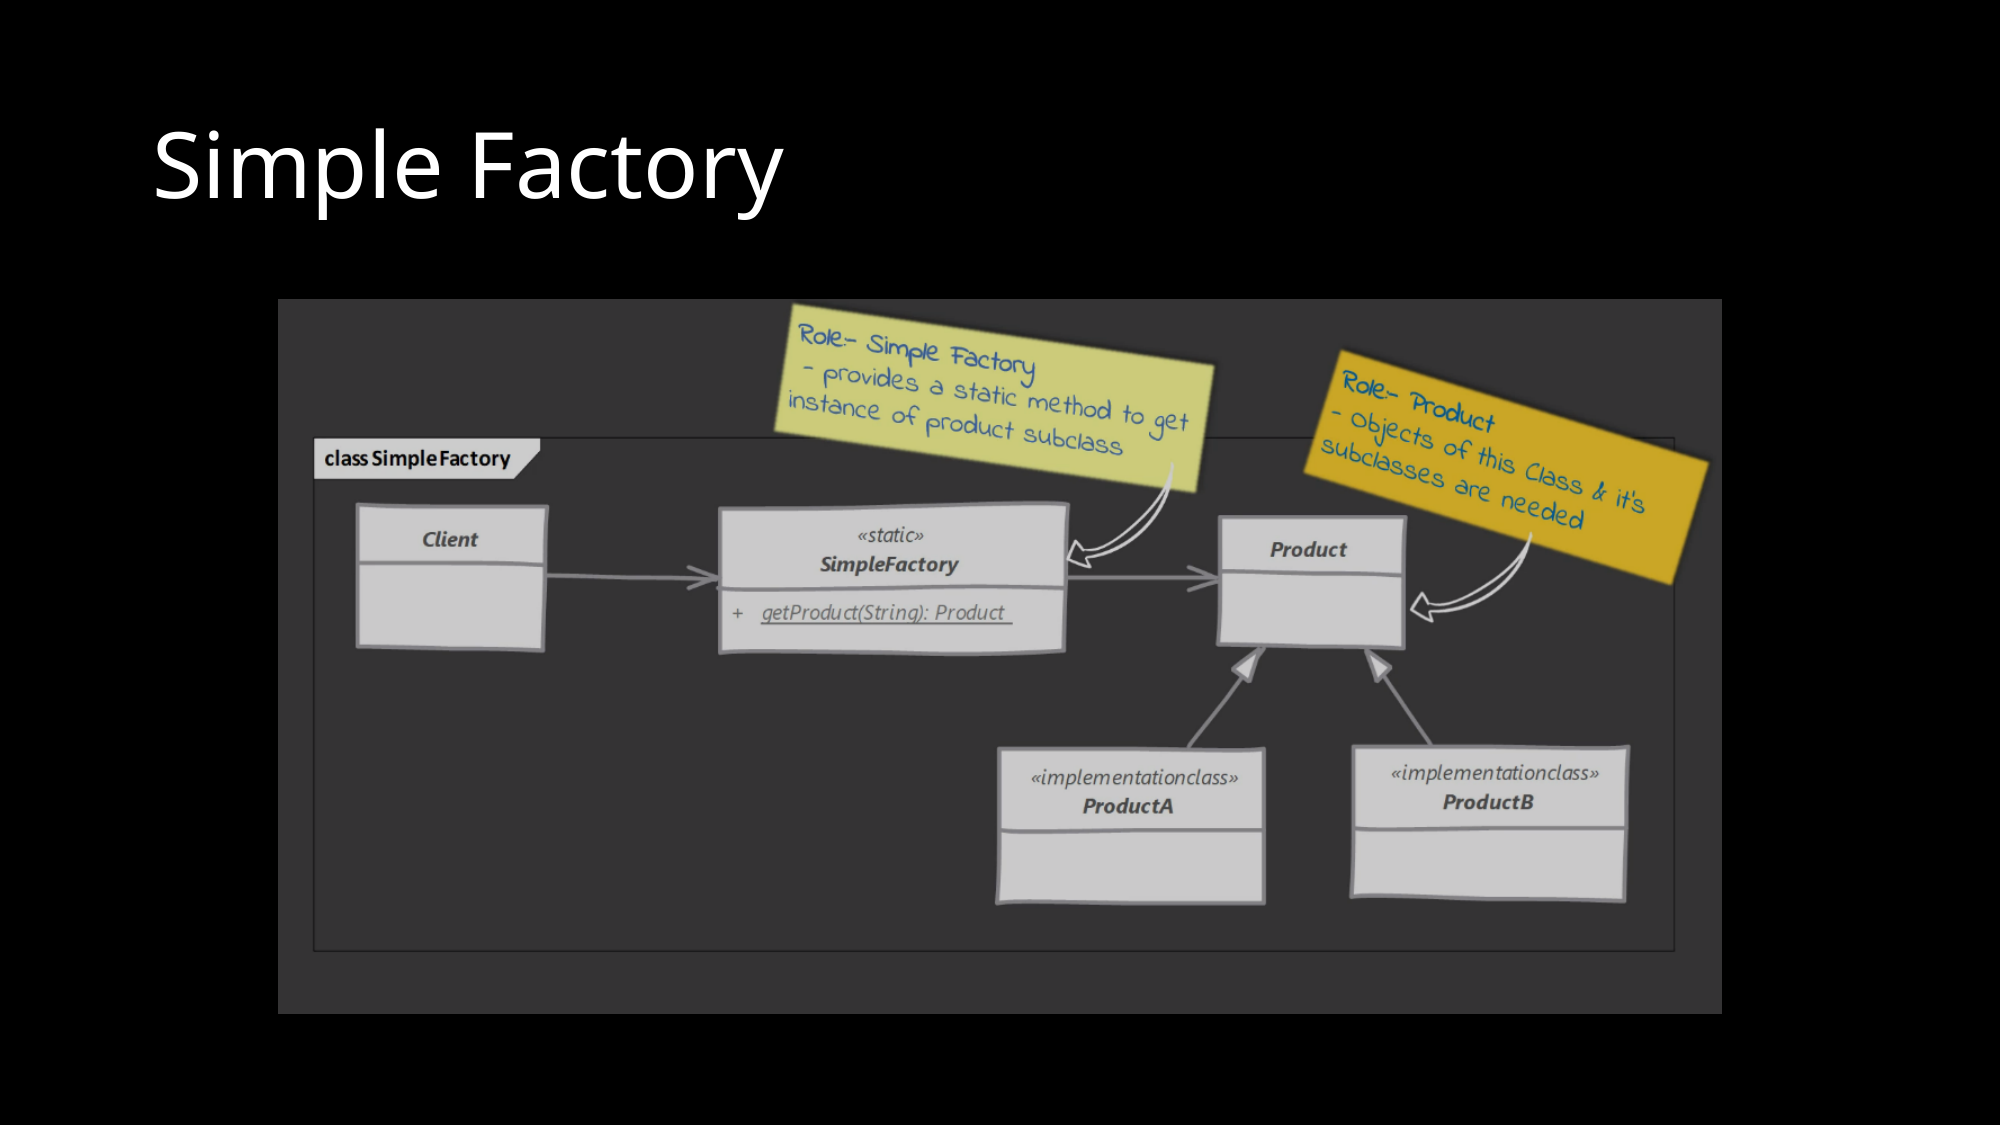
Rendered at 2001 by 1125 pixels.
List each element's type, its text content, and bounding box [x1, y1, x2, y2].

title Simple Factory [137, 59, 1863, 278]
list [278, 299, 1722, 1014]
